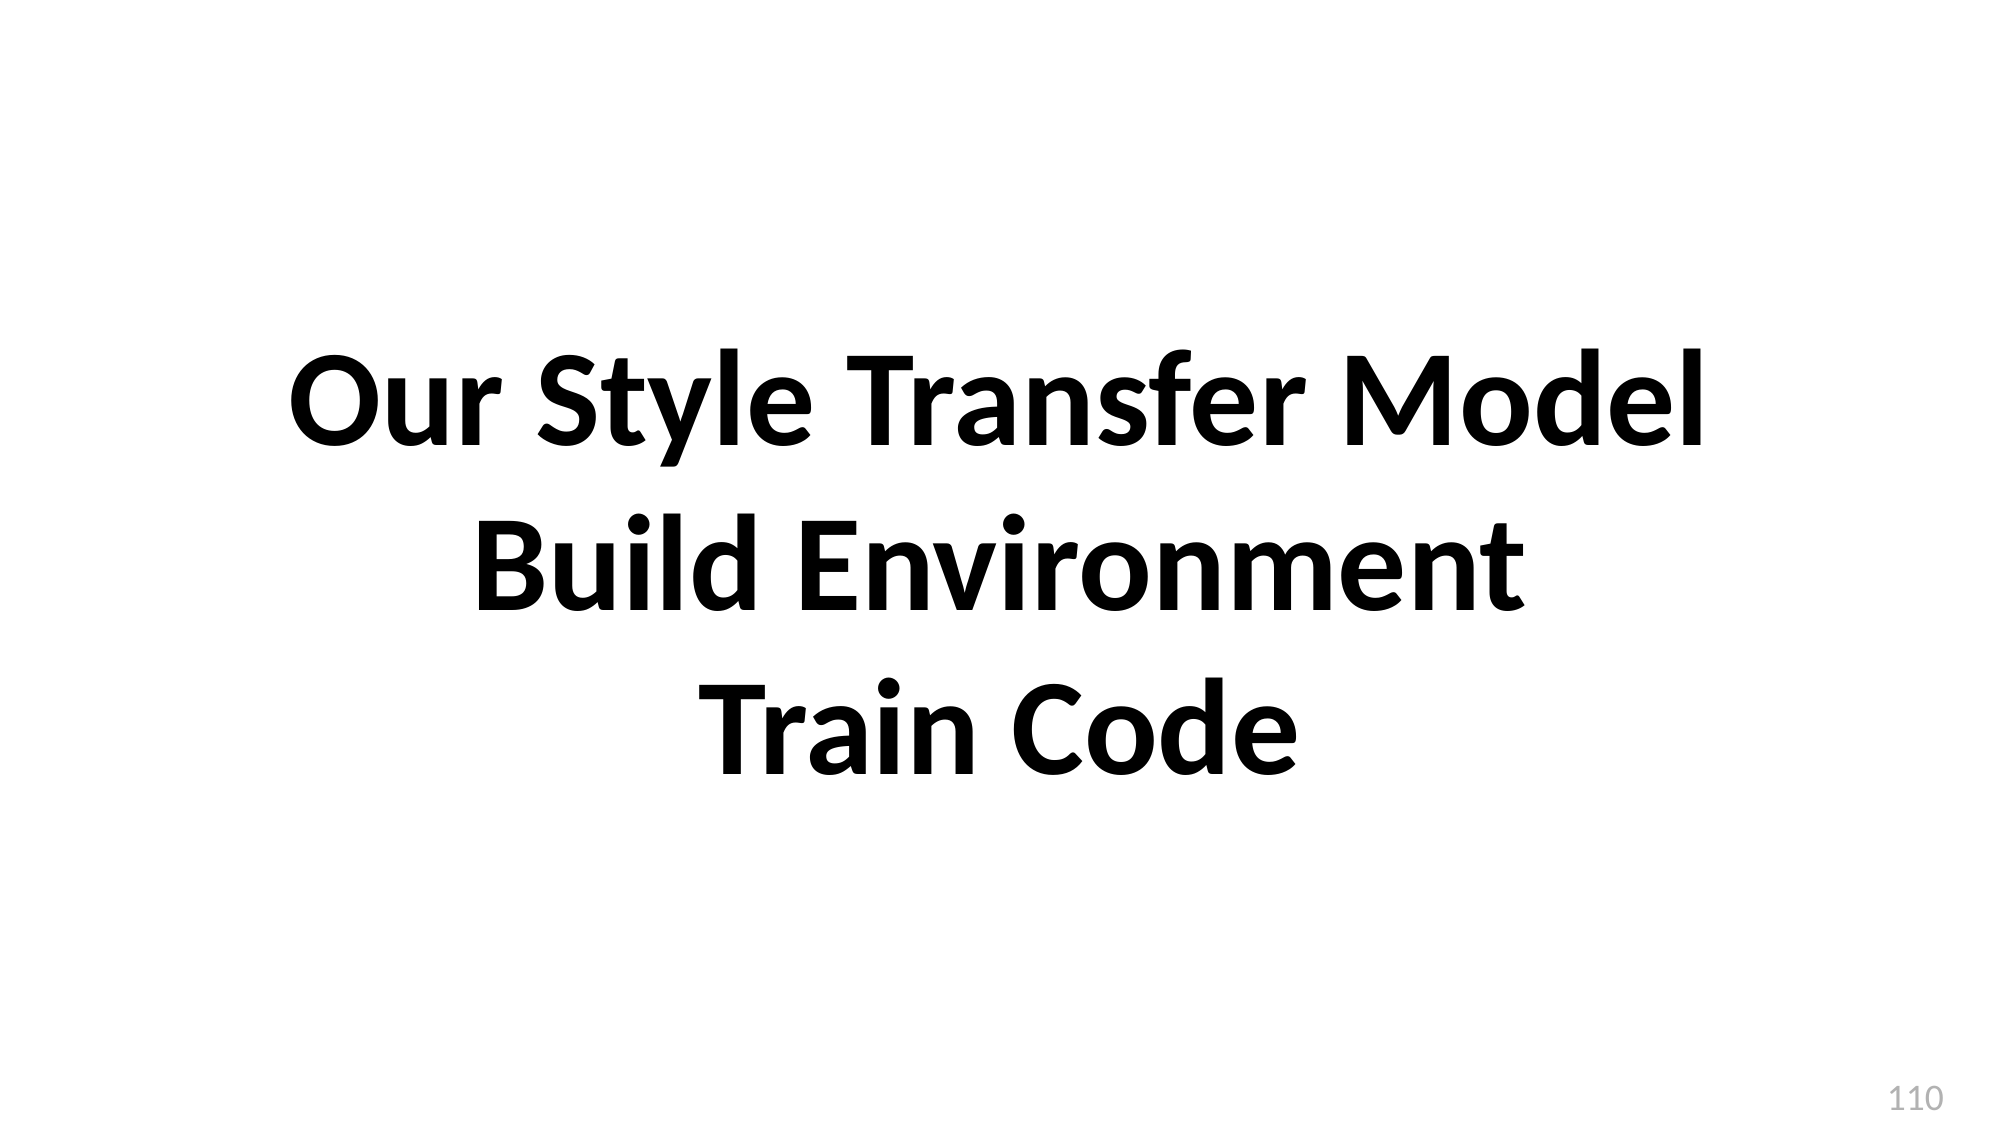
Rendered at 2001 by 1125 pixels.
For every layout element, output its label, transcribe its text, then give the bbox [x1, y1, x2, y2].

text_box Our Style Transfer Model Build Environment Train Code [0, 300, 2000, 810]
slide_number 110 [1508, 1065, 1959, 1125]
